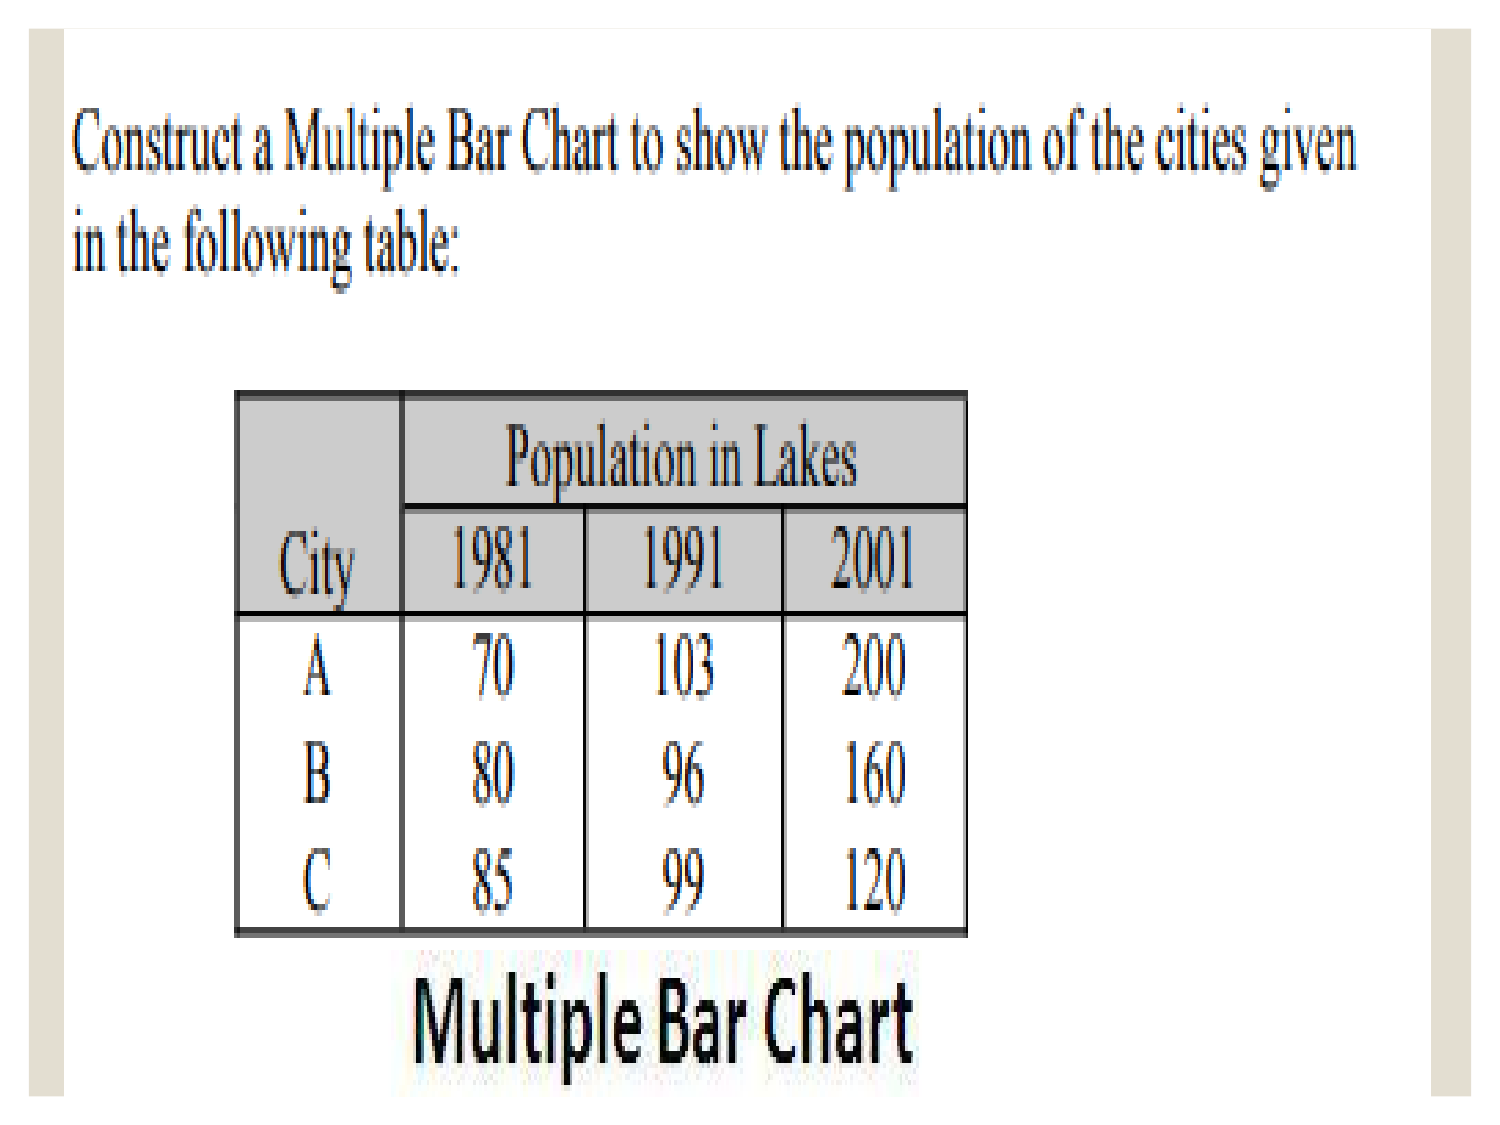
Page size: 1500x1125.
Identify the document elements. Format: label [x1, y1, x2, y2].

picture [64, 29, 1431, 1097]
